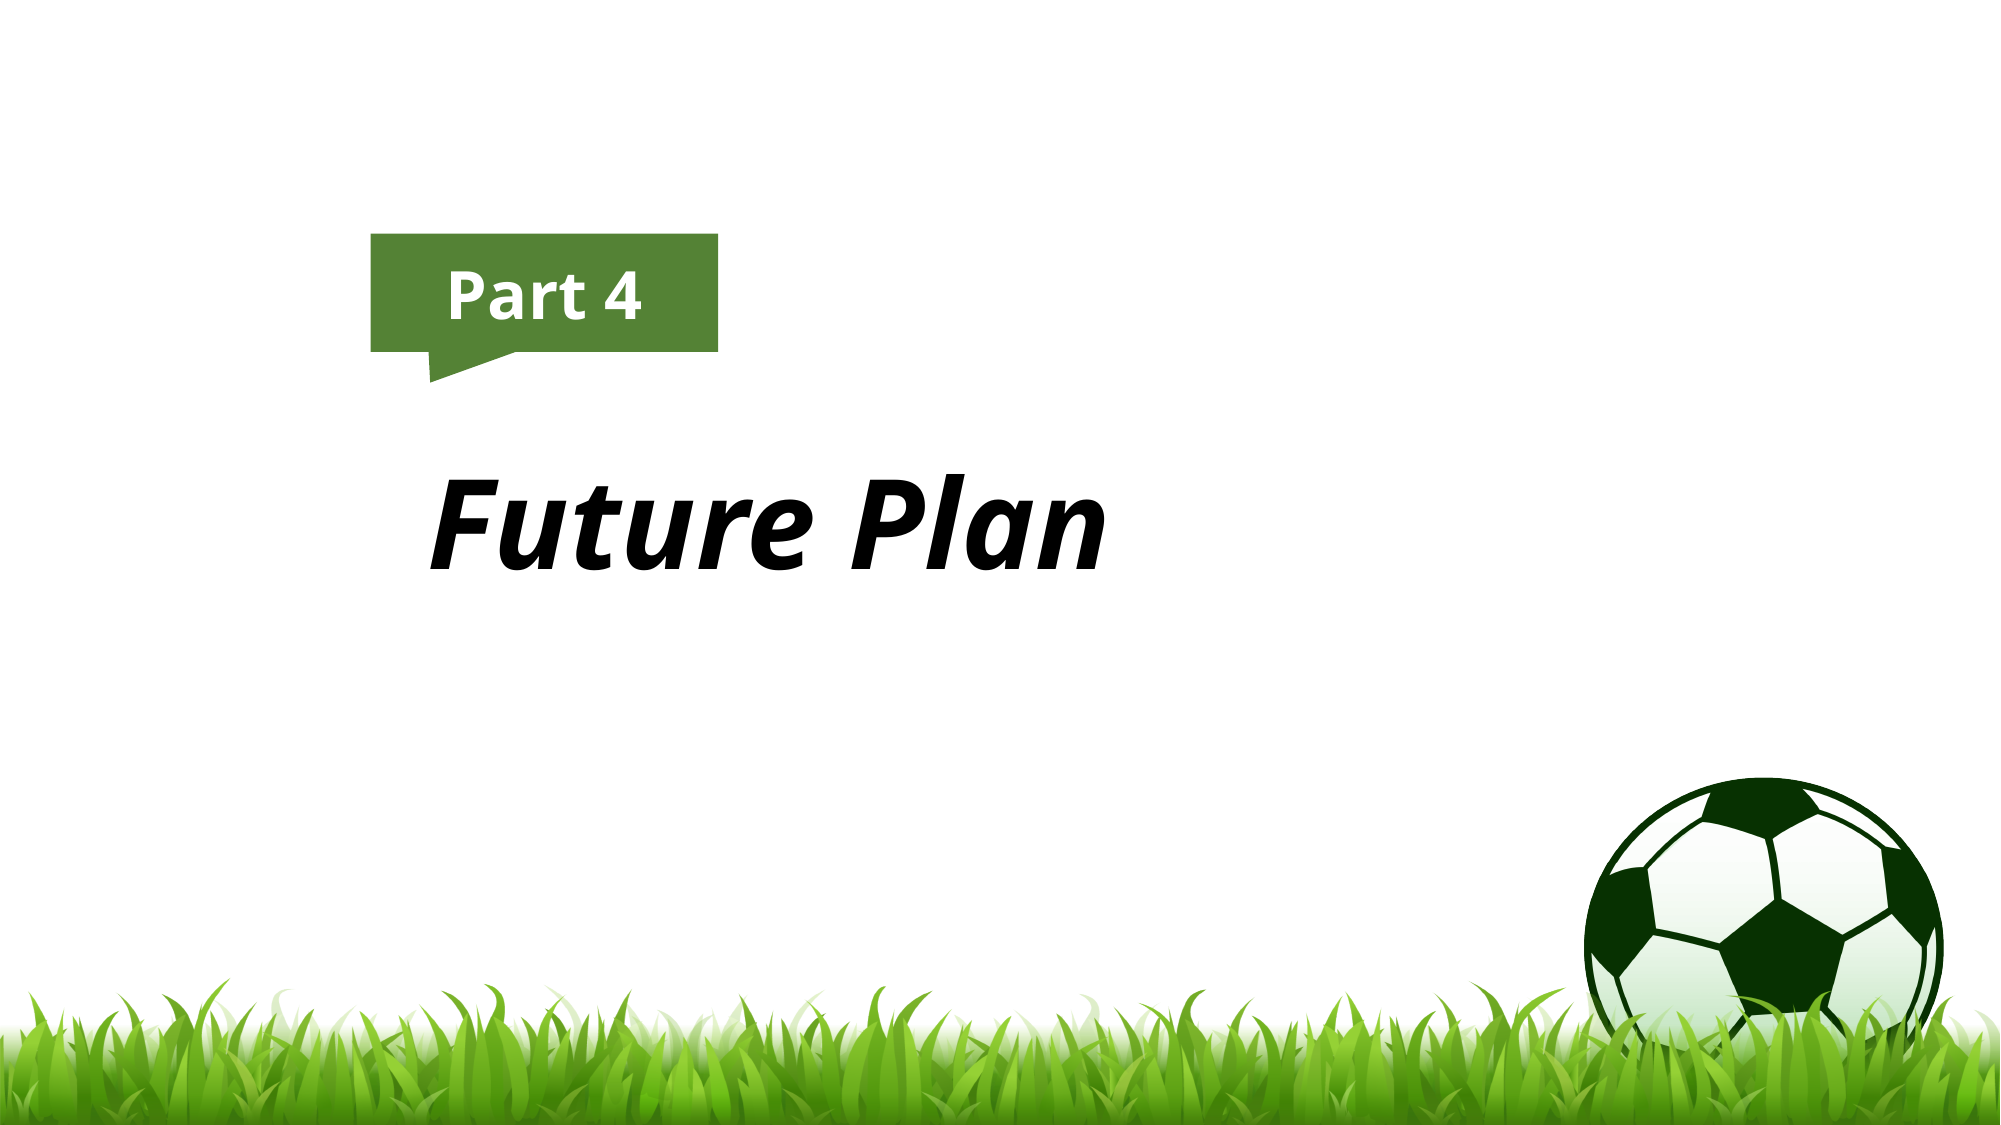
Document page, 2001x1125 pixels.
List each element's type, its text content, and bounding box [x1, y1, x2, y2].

text_box Future Plan [412, 437, 1127, 603]
text_box Part 4 [369, 232, 720, 385]
picture [0, 732, 2000, 1125]
